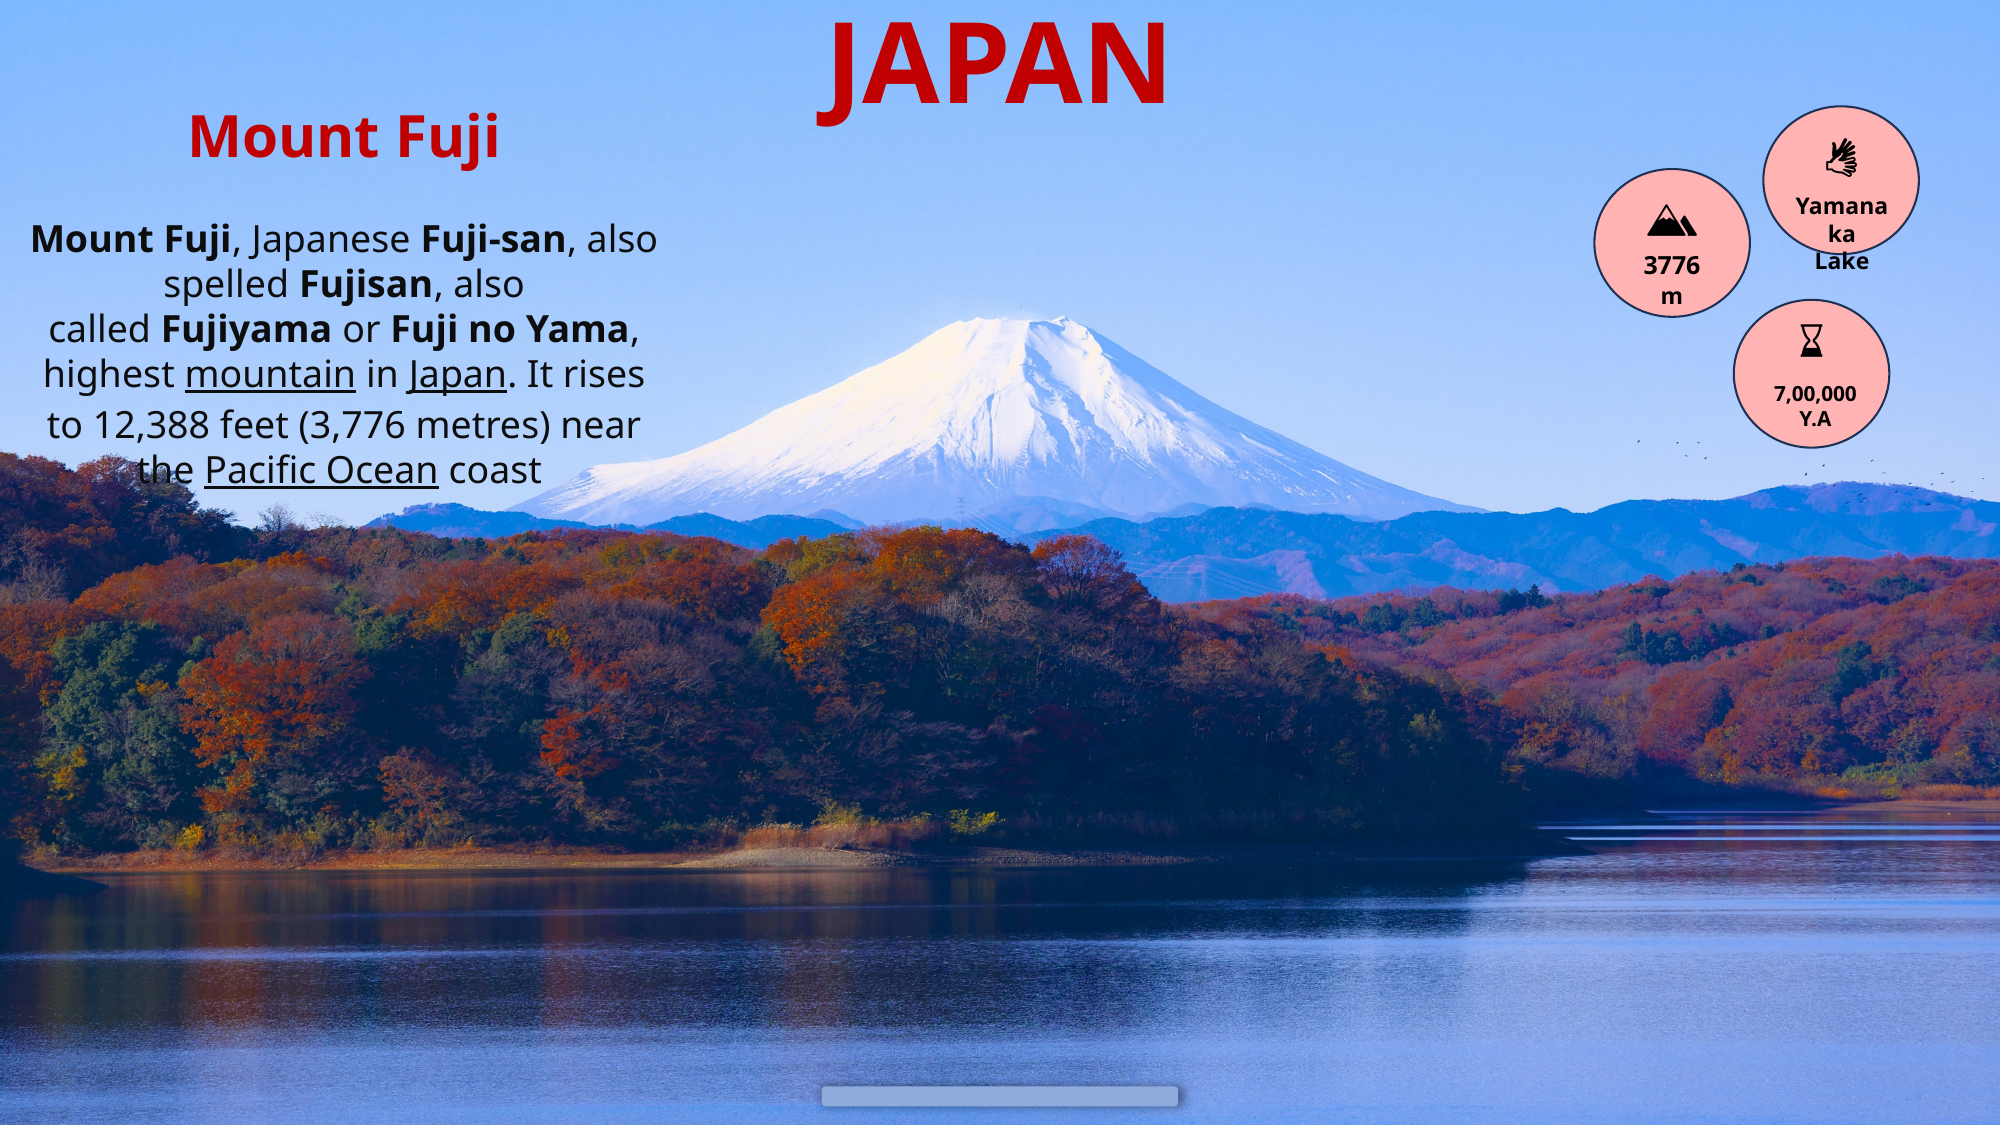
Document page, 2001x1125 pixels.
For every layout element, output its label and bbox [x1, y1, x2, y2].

picture [0, 0, 2000, 1125]
text_box [1763, 106, 1919, 255]
text_box [1733, 299, 1890, 448]
text_box [1594, 168, 1750, 317]
